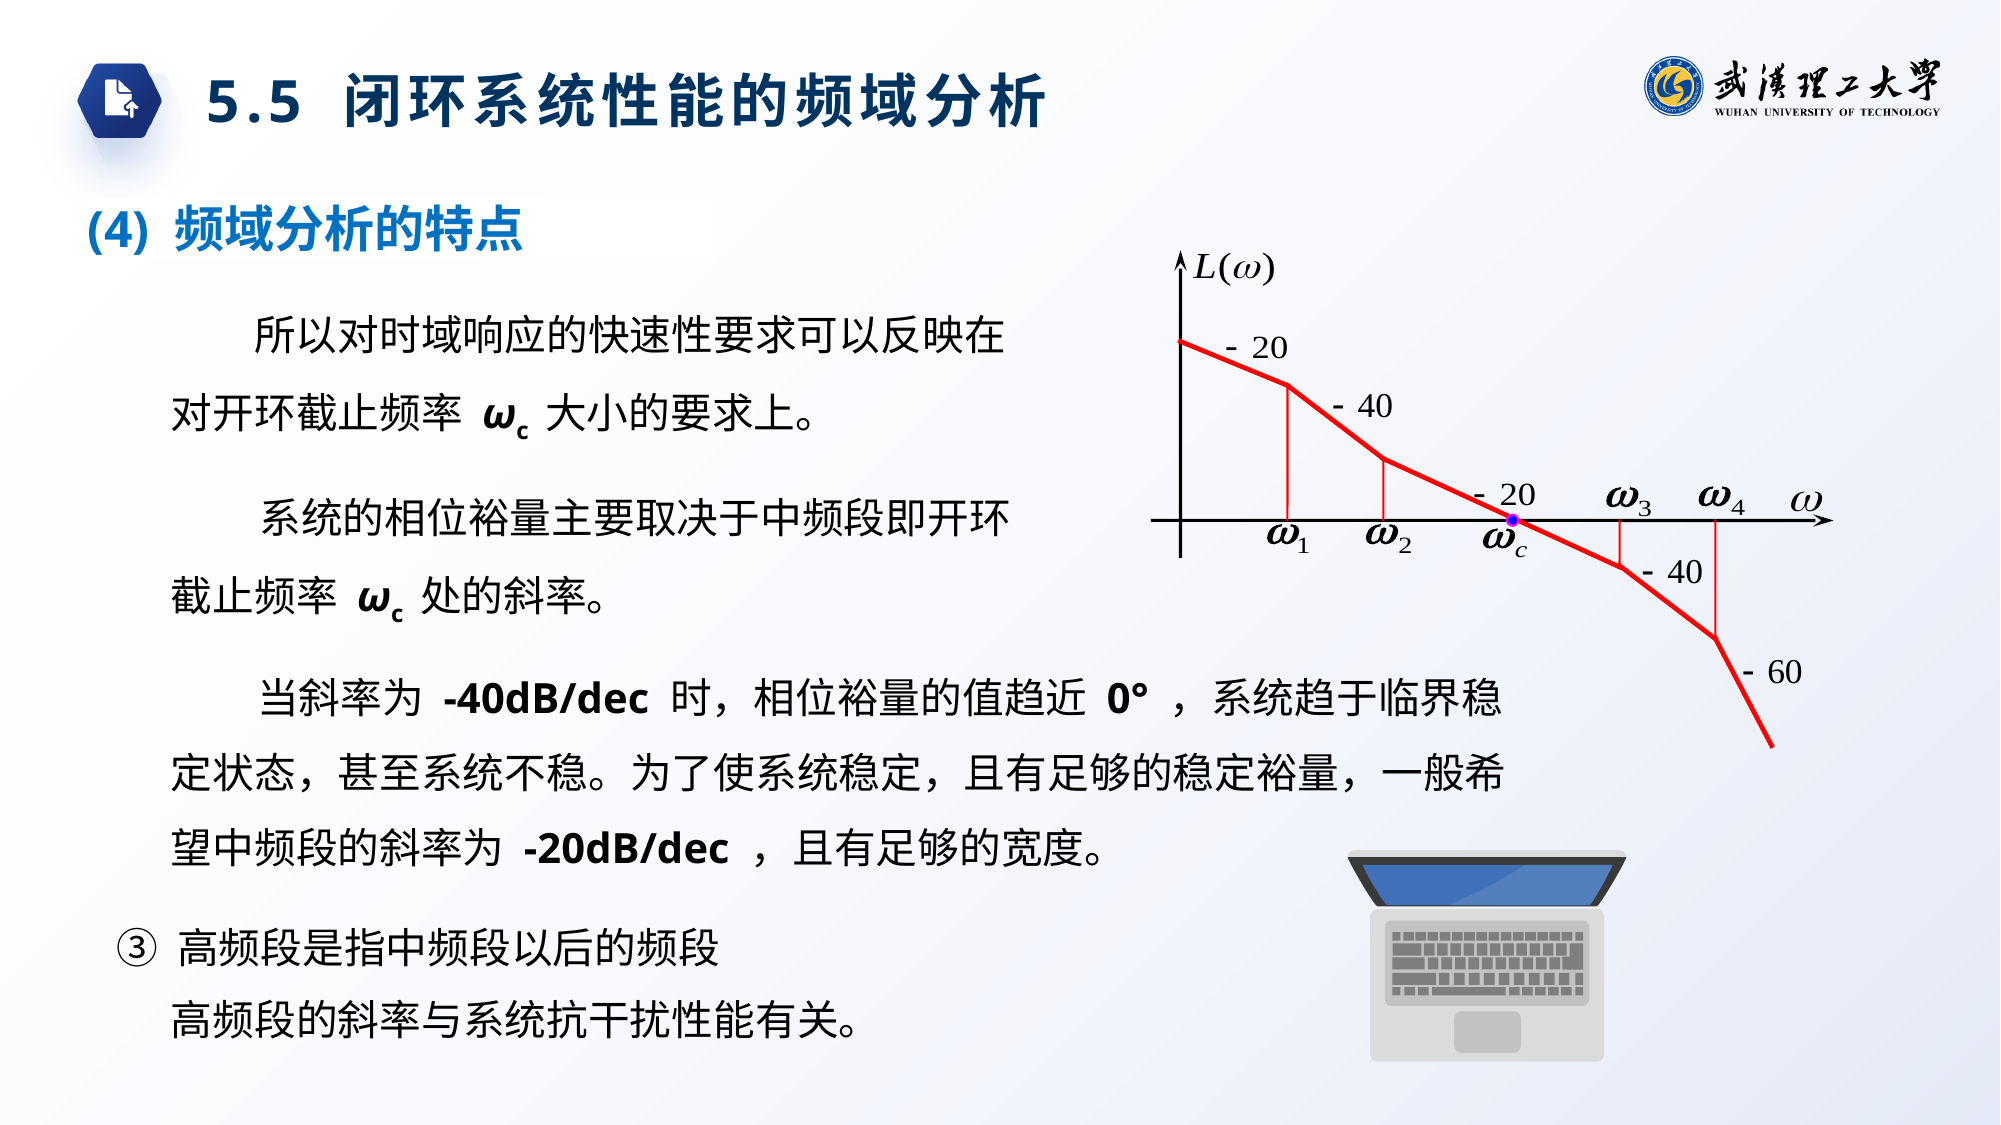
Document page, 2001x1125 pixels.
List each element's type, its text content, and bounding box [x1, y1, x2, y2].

text_box 高频段的斜率与系统抗干扰性能有关。 [170, 994, 1071, 1045]
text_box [1326, 385, 1398, 427]
text_box 所以对时域响应的快速性要求可以反映在对开环截止频率 ωc 大小的要求上。 [170, 283, 1014, 451]
text_box [1174, 250, 1186, 272]
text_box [1475, 507, 1536, 568]
text_box 当斜率为 -40dB/dec 时，相位裕量的值趋近 0° ，系统趋于临界稳定状态，甚至系统不稳。为了使系统稳定，且有足够的稳定裕量，一般希望中频段的斜率为 -20dB/dec ，且有足够的宽度。 [170, 647, 1538, 873]
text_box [1186, 244, 1284, 294]
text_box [1598, 466, 1660, 527]
picture [0, 0, 2000, 1125]
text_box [1347, 850, 1627, 1062]
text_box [1467, 475, 1541, 514]
text_box [1812, 523, 1826, 527]
text_box (4) 频域分析的特点 [87, 197, 720, 259]
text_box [1690, 465, 1756, 522]
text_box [1219, 328, 1293, 367]
list 5.5 闭环系统性能的频域分析 [191, 56, 1624, 143]
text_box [1357, 503, 1423, 560]
text_box 系统的相位裕量主要取决于中频段即开环截止频率 ωc 处的斜率。 [170, 466, 1014, 627]
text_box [1782, 483, 1832, 523]
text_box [1259, 503, 1316, 560]
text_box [1736, 651, 1809, 693]
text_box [1636, 551, 1708, 593]
text_box ③ 高频段是指中频段以后的频段 [116, 911, 861, 972]
